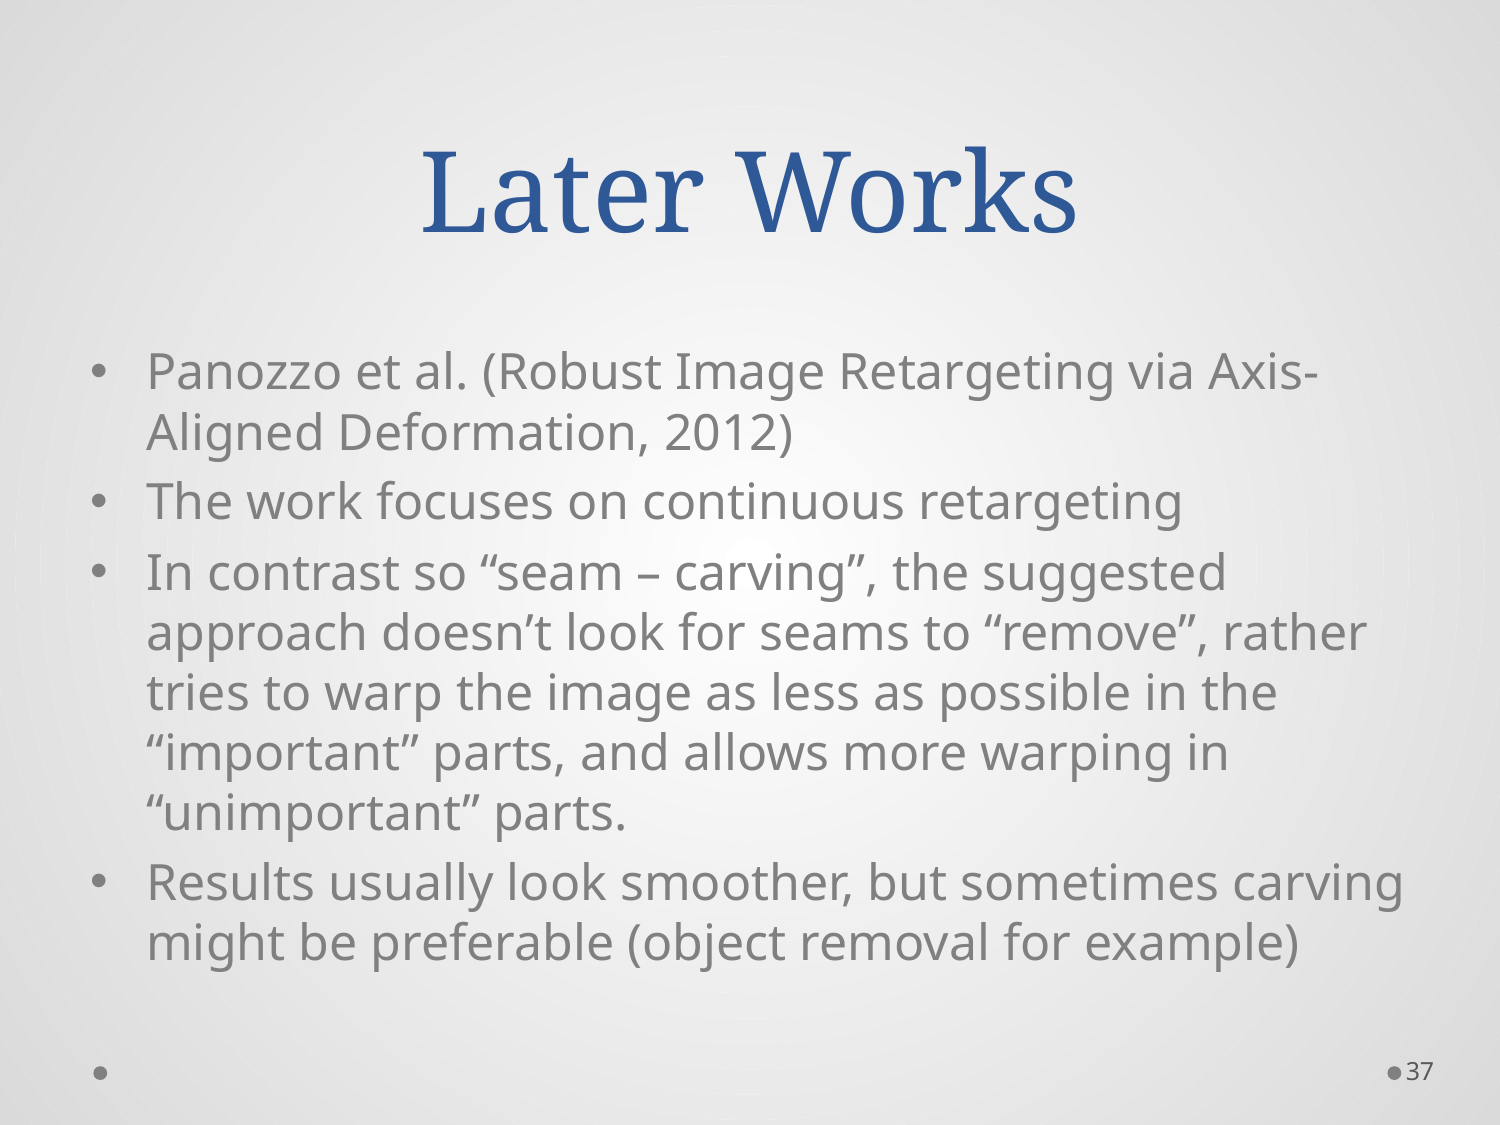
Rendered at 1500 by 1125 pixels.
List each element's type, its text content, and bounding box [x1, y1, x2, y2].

slide_number 37 [1401, 1042, 1494, 1103]
title Later Works [75, 0, 1425, 262]
list Panozzo et al. (Robust Image Retargeting via Axis-Aligned Deformation, 2012) The work focuses on continuous retargeting In contrast so “seam – carving”, the suggested approach doesn’t look for seams to “remove”, rather tries to warp the image as less as possible in the “important” parts, and allows more warping in “unimportant” parts. Results usually look smoother, but sometimes carving might be preferable (object removal for example) [75, 262, 1425, 1005]
